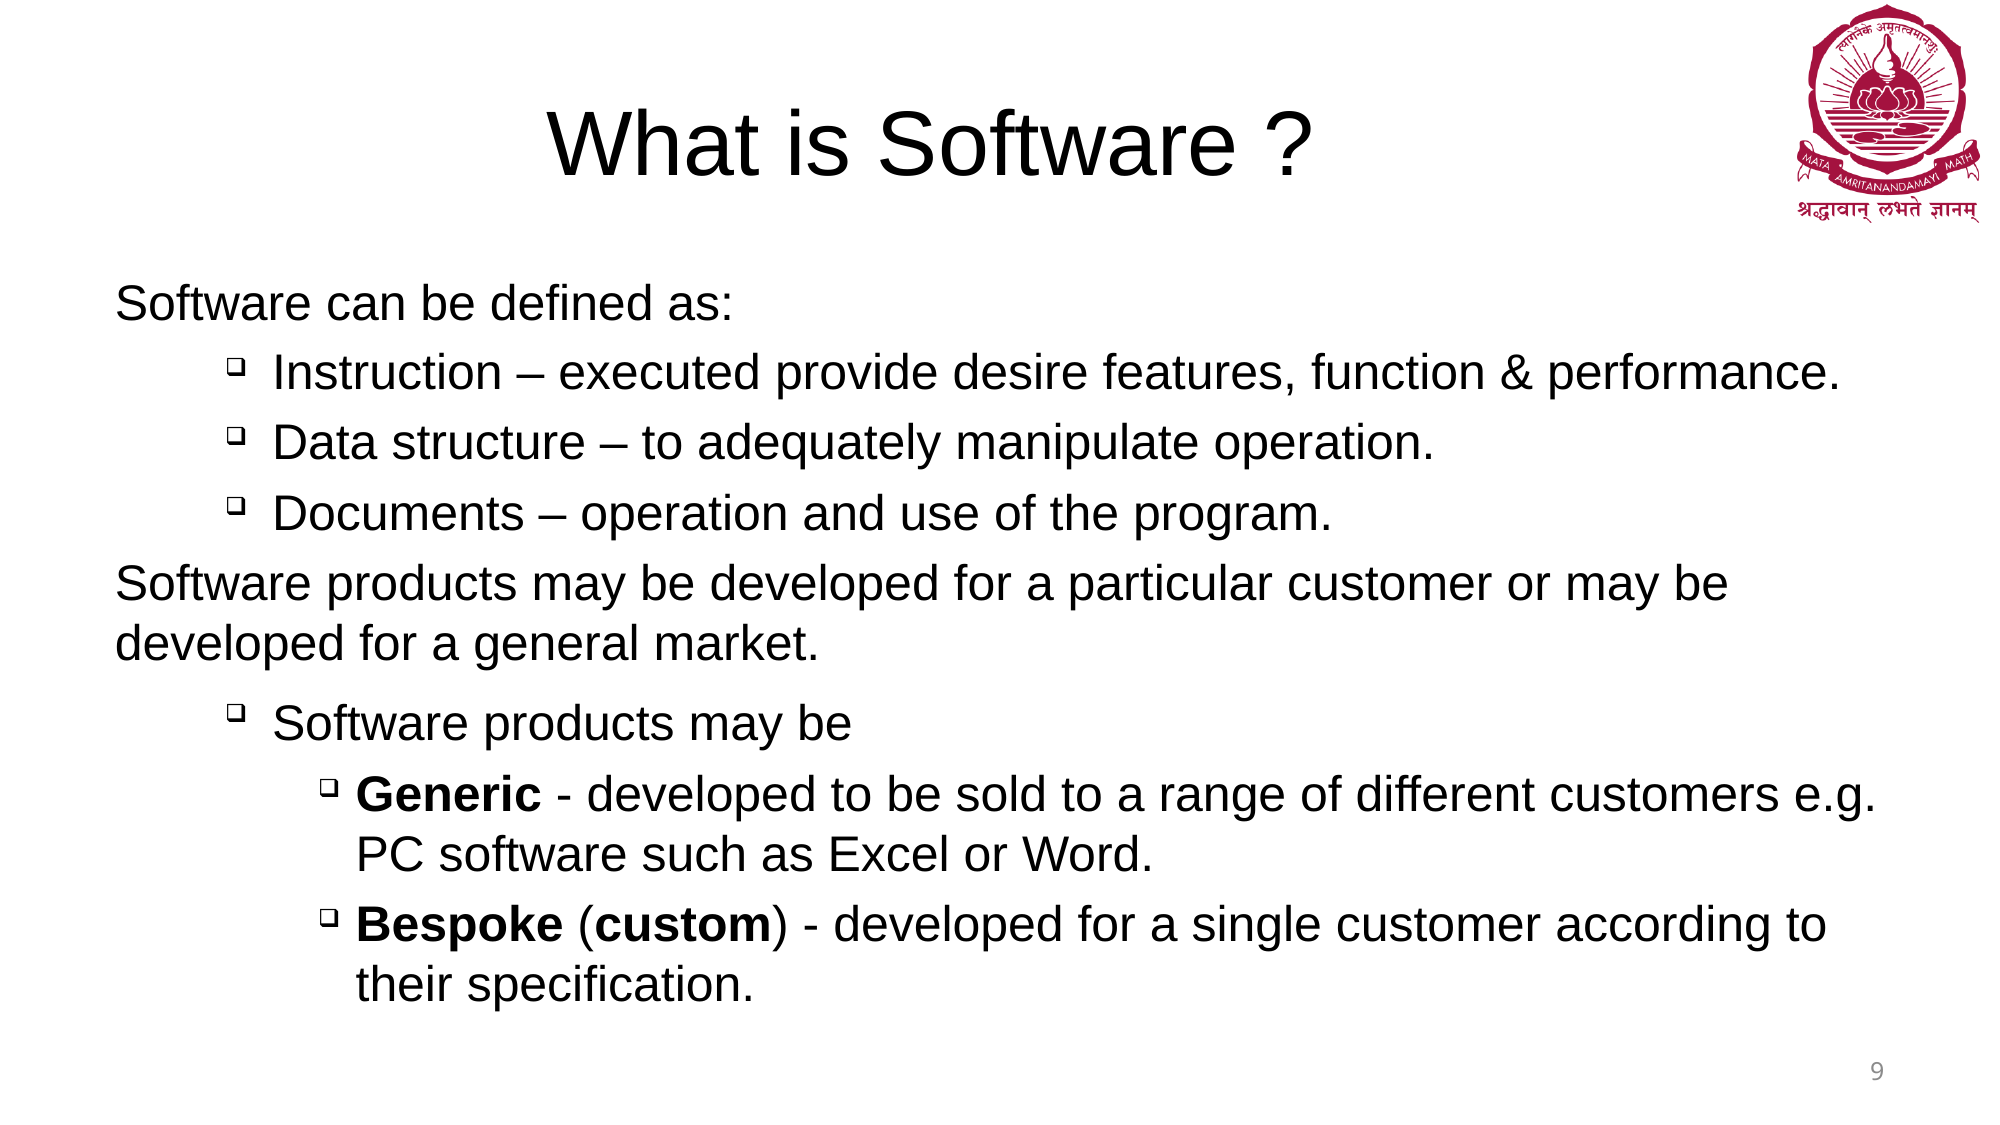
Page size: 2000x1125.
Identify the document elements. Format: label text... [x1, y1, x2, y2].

title What is Software ? [99, 45, 1763, 233]
slide_number 9 [1432, 1042, 1900, 1103]
picture [1776, 1, 2000, 225]
list Software can be defined as: Instruction – executed provide desire features, function & performance. Data structure – to adequately manipulate operation. Documents – operation and use of the program. Software products may be developed for a particular customer or may be developed for a general market. Software products may be Generic - developed to be sold to a range of different customers e.g. PC software such as Excel or Word. Bespoke (custom) - developed for a single customer according to their specification. [99, 262, 1900, 1005]
